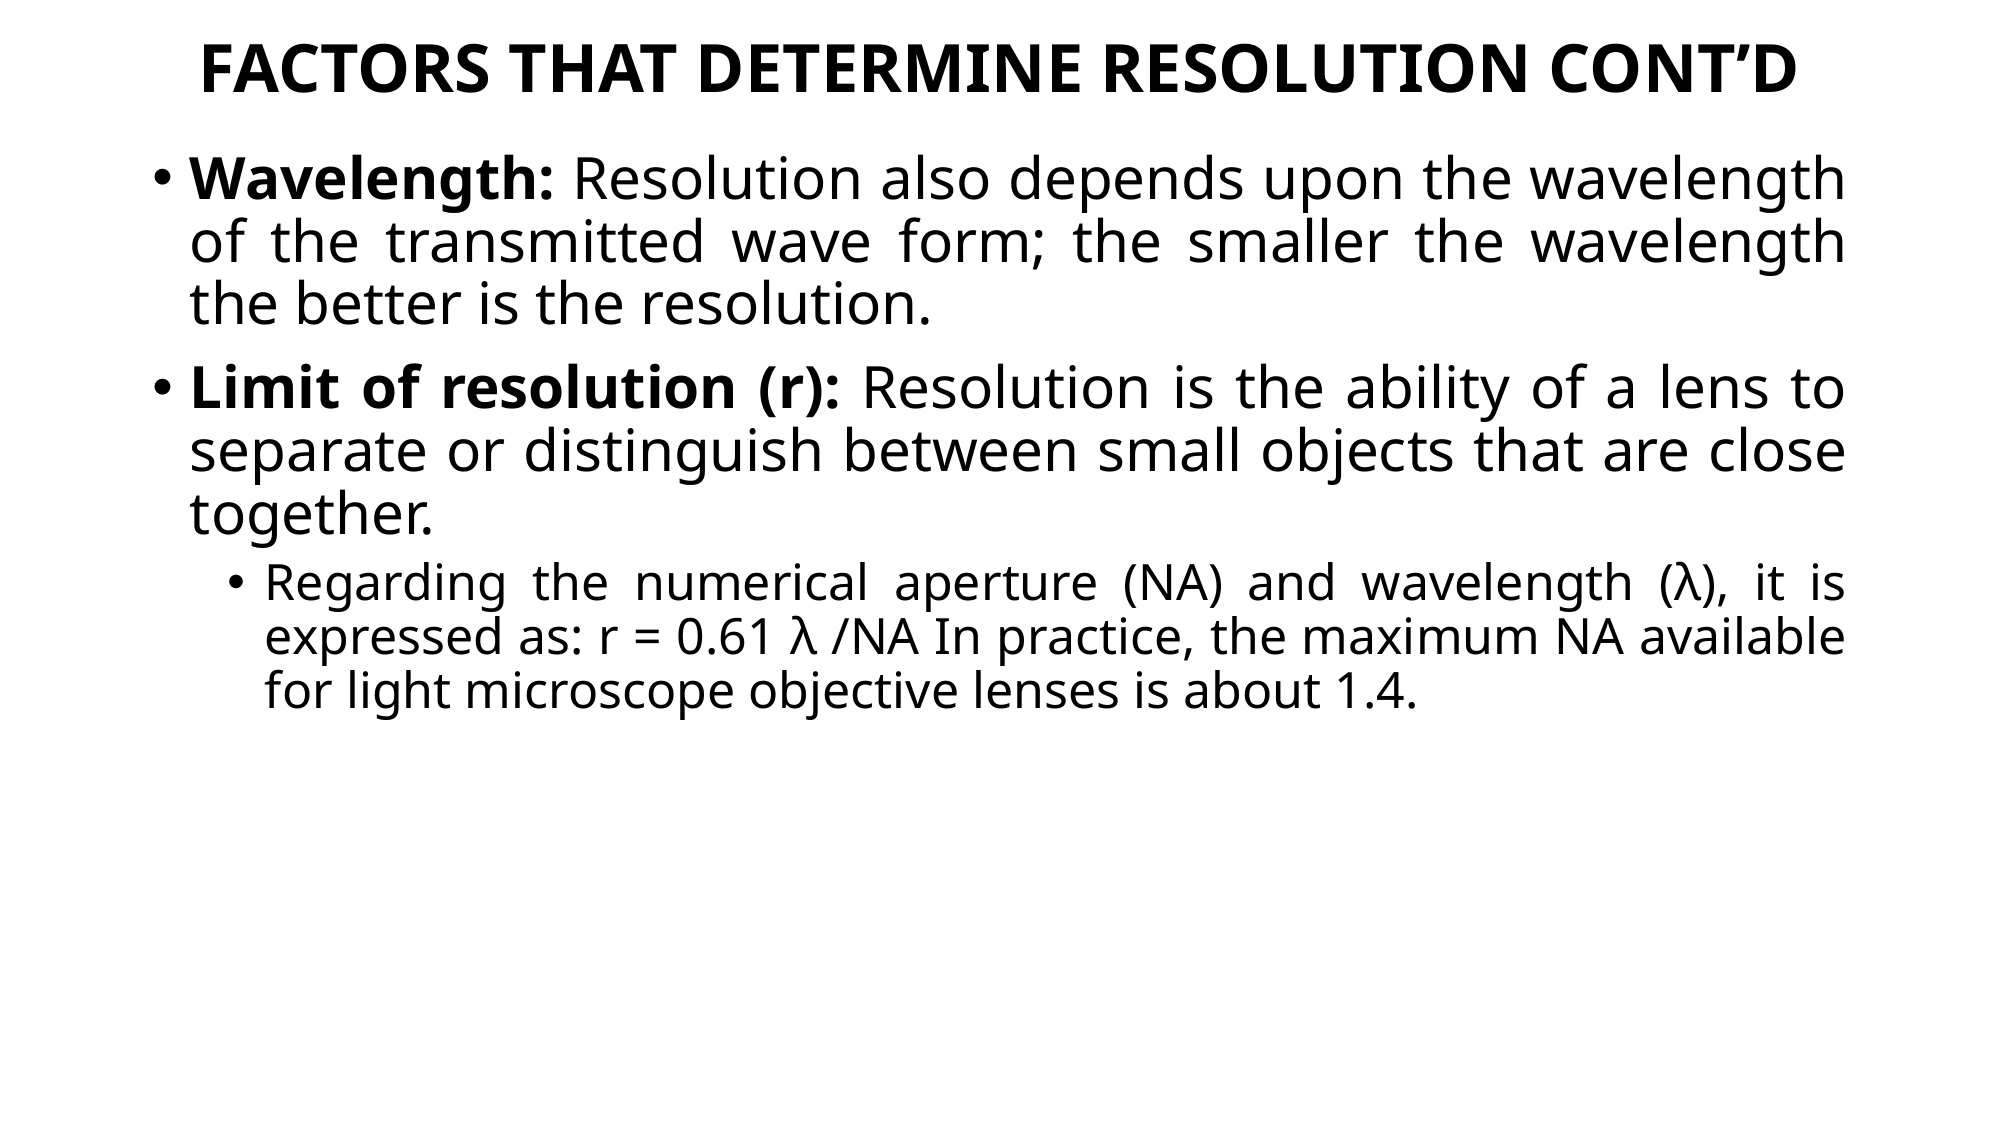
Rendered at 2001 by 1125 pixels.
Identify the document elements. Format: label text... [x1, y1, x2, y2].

list Wavelength: Resolution also depends upon the wavelength of the transmitted wave form; the smaller the wavelength the better is the resolution. Limit of resolution (r): Resolution is the ability of a lens to separate or distinguish between small objects that are close together. Regarding the numerical aperture (NA) and wavelength (λ), it is expressed as: r = 0.61 λ /NA In practice, the maximum NA available for light microscope objective lenses is about 1.4. [137, 141, 1863, 1076]
title FACTORS THAT DETERMINE RESOLUTION CONT’D [137, 17, 1863, 125]
